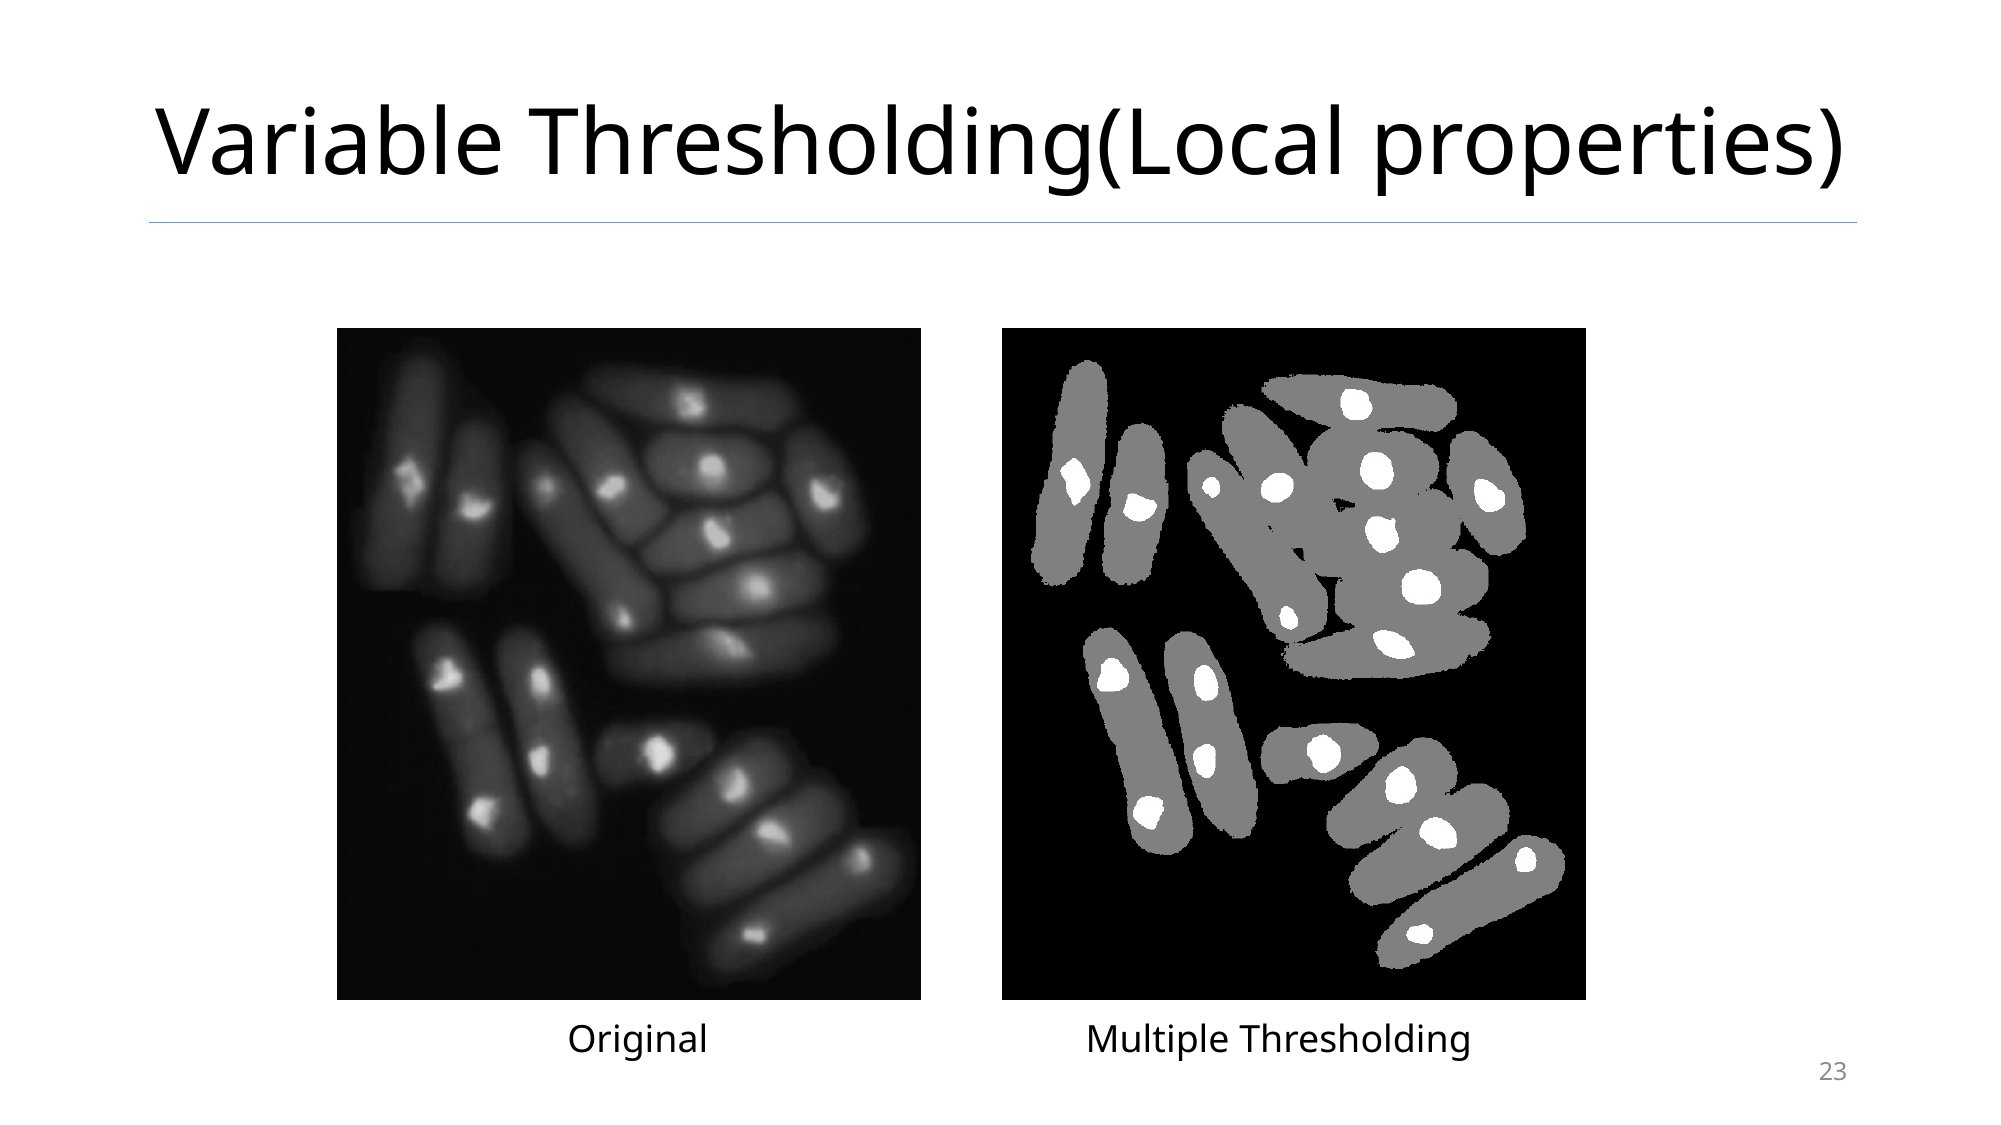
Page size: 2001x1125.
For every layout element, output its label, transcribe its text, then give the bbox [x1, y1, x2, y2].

slide_number 23 [1412, 1042, 1863, 1103]
picture [337, 328, 921, 1001]
text_box Multiple Thresholding [1070, 1008, 1496, 1068]
text_box Original [552, 1008, 727, 1068]
title Variable Thresholding(Local properties) [140, 36, 1866, 254]
picture [1002, 328, 1586, 1001]
